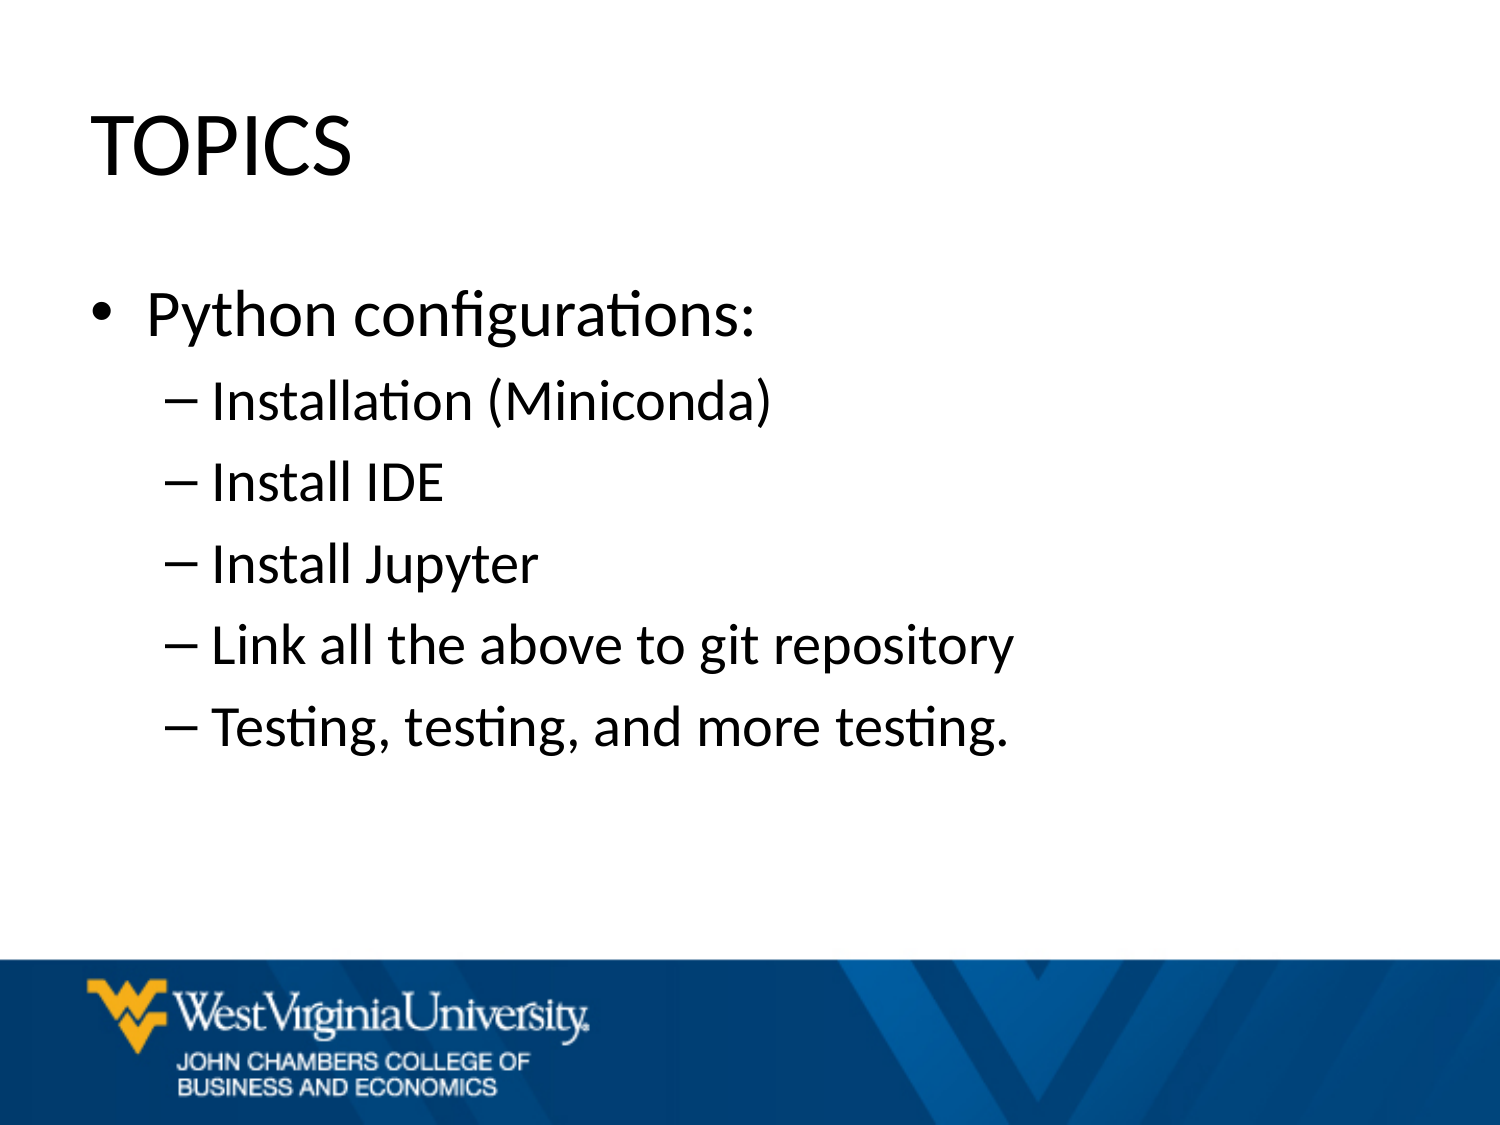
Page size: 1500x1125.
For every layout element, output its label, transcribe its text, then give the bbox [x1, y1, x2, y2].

list Python configurations: Installation (Miniconda) Install IDE Install Jupyter Link all the above to git repository Testing, testing, and more testing. [75, 262, 1425, 1005]
title TOPICS [75, 45, 1425, 233]
picture [0, 0, 1500, 1125]
